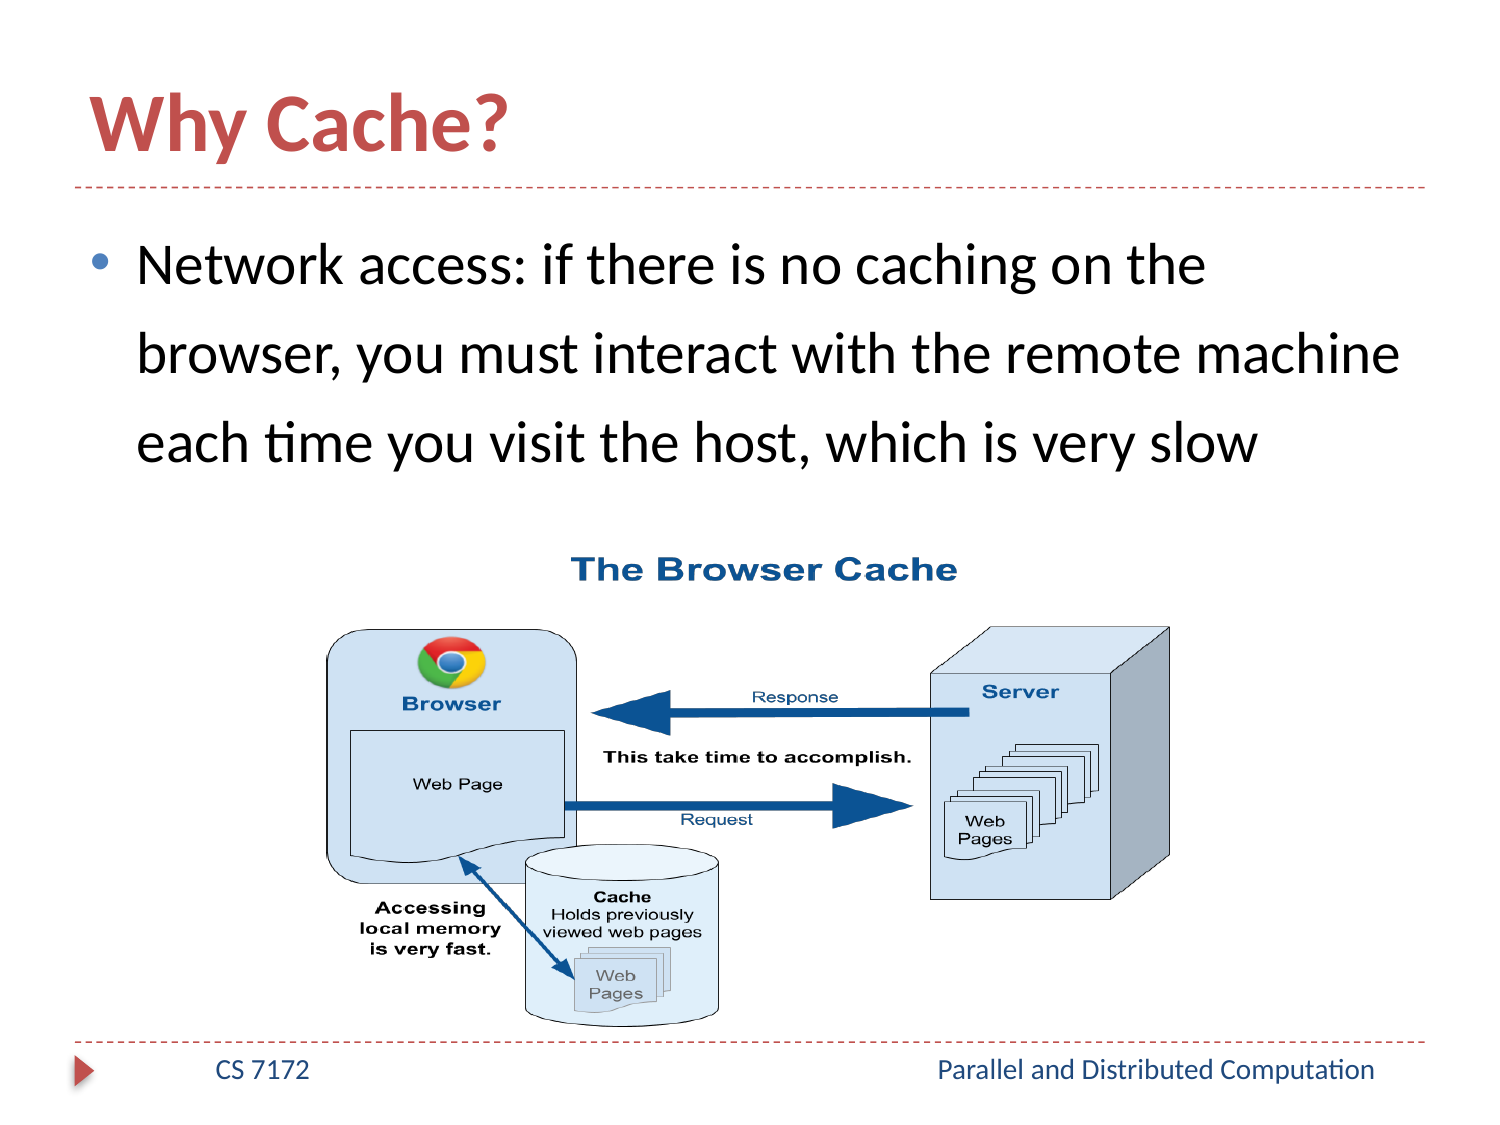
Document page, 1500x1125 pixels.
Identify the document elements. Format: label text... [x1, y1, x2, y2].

title Why Cache? [75, 12, 1425, 175]
list Network access: if there is no caching on the browser, you must interact with the remote machine each time you visit the host, which is very slow [75, 200, 1425, 500]
picture [275, 487, 1225, 1031]
slide_number Parallel and Distributed Computation [887, 1042, 1426, 1103]
slide_number CS 7172 [100, 1042, 426, 1103]
